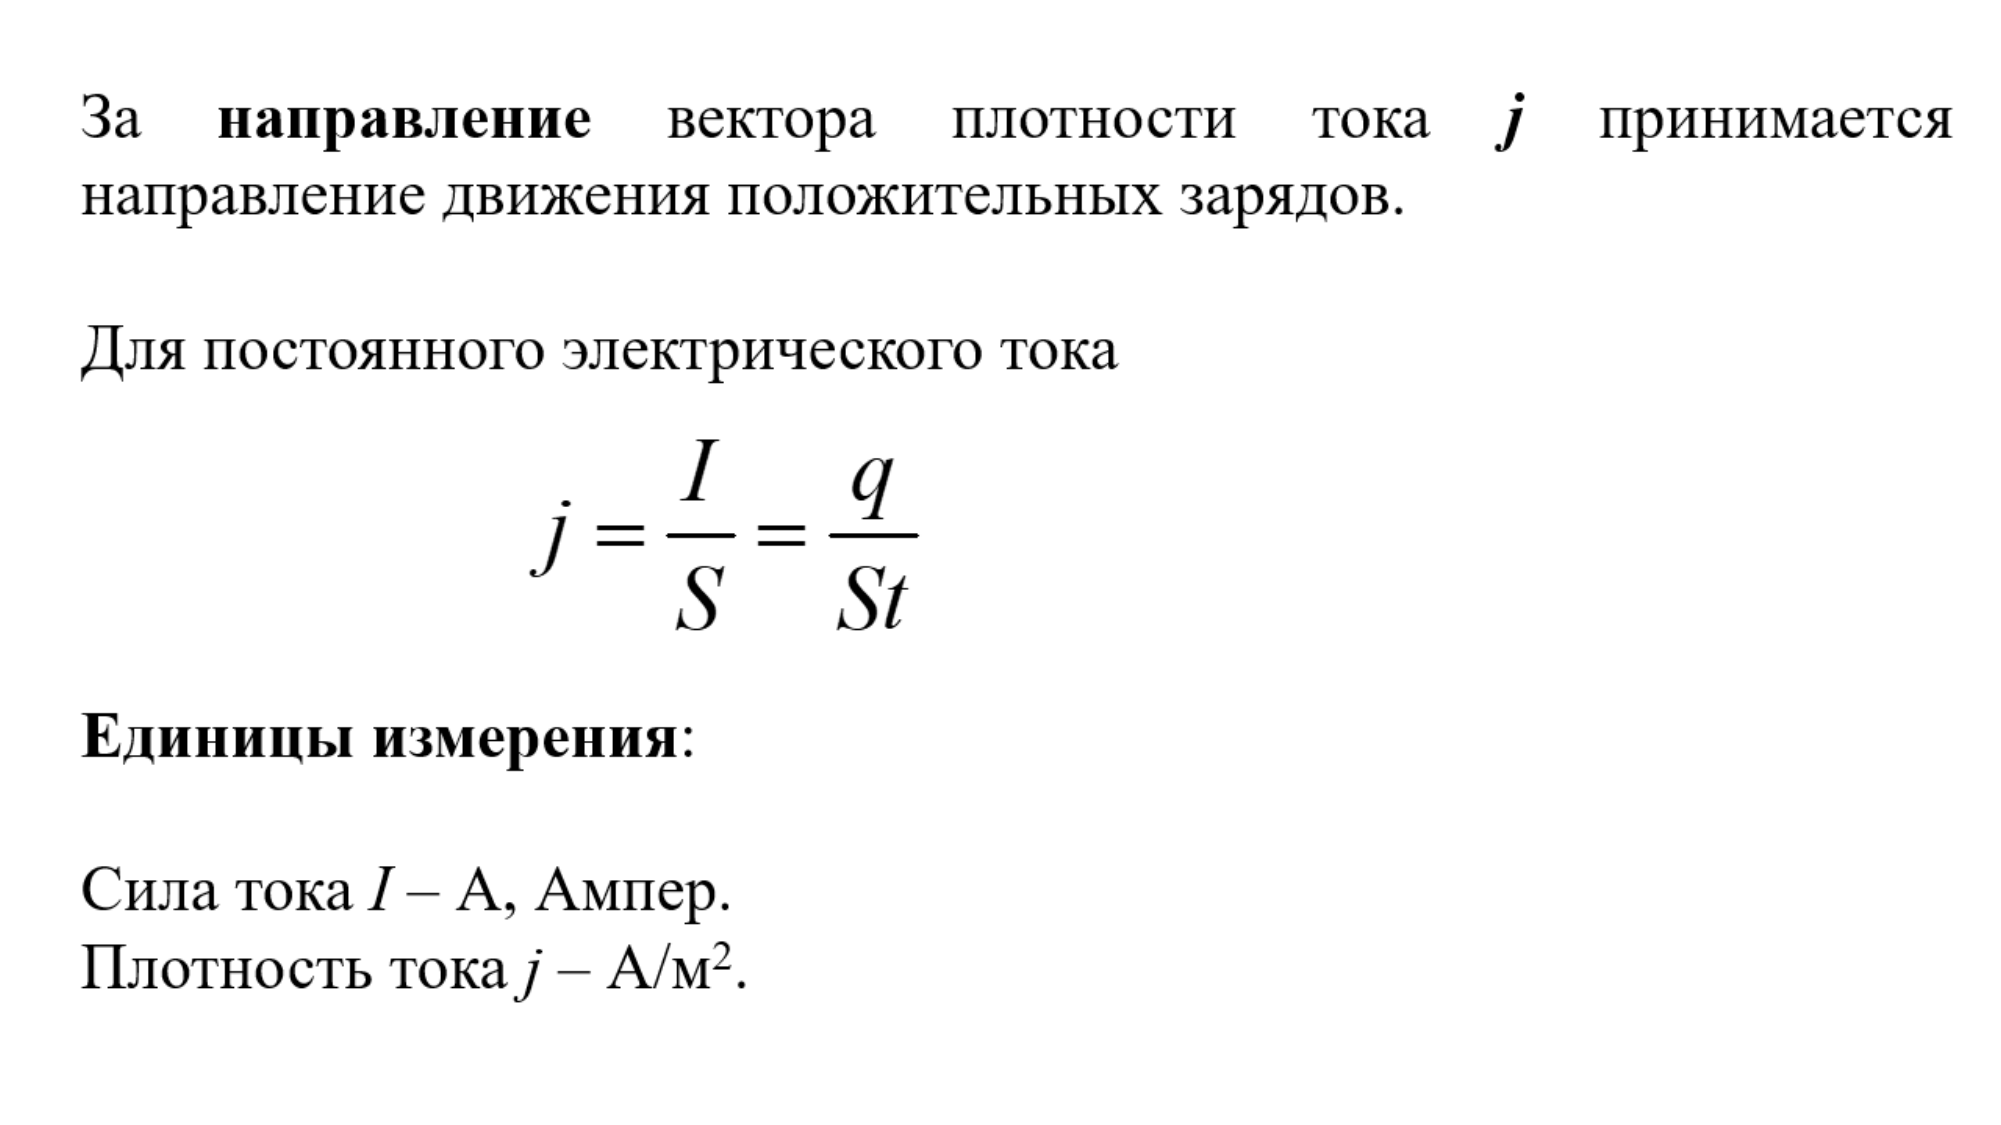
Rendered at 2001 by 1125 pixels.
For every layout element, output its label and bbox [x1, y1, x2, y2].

picture [25, 52, 1975, 1073]
